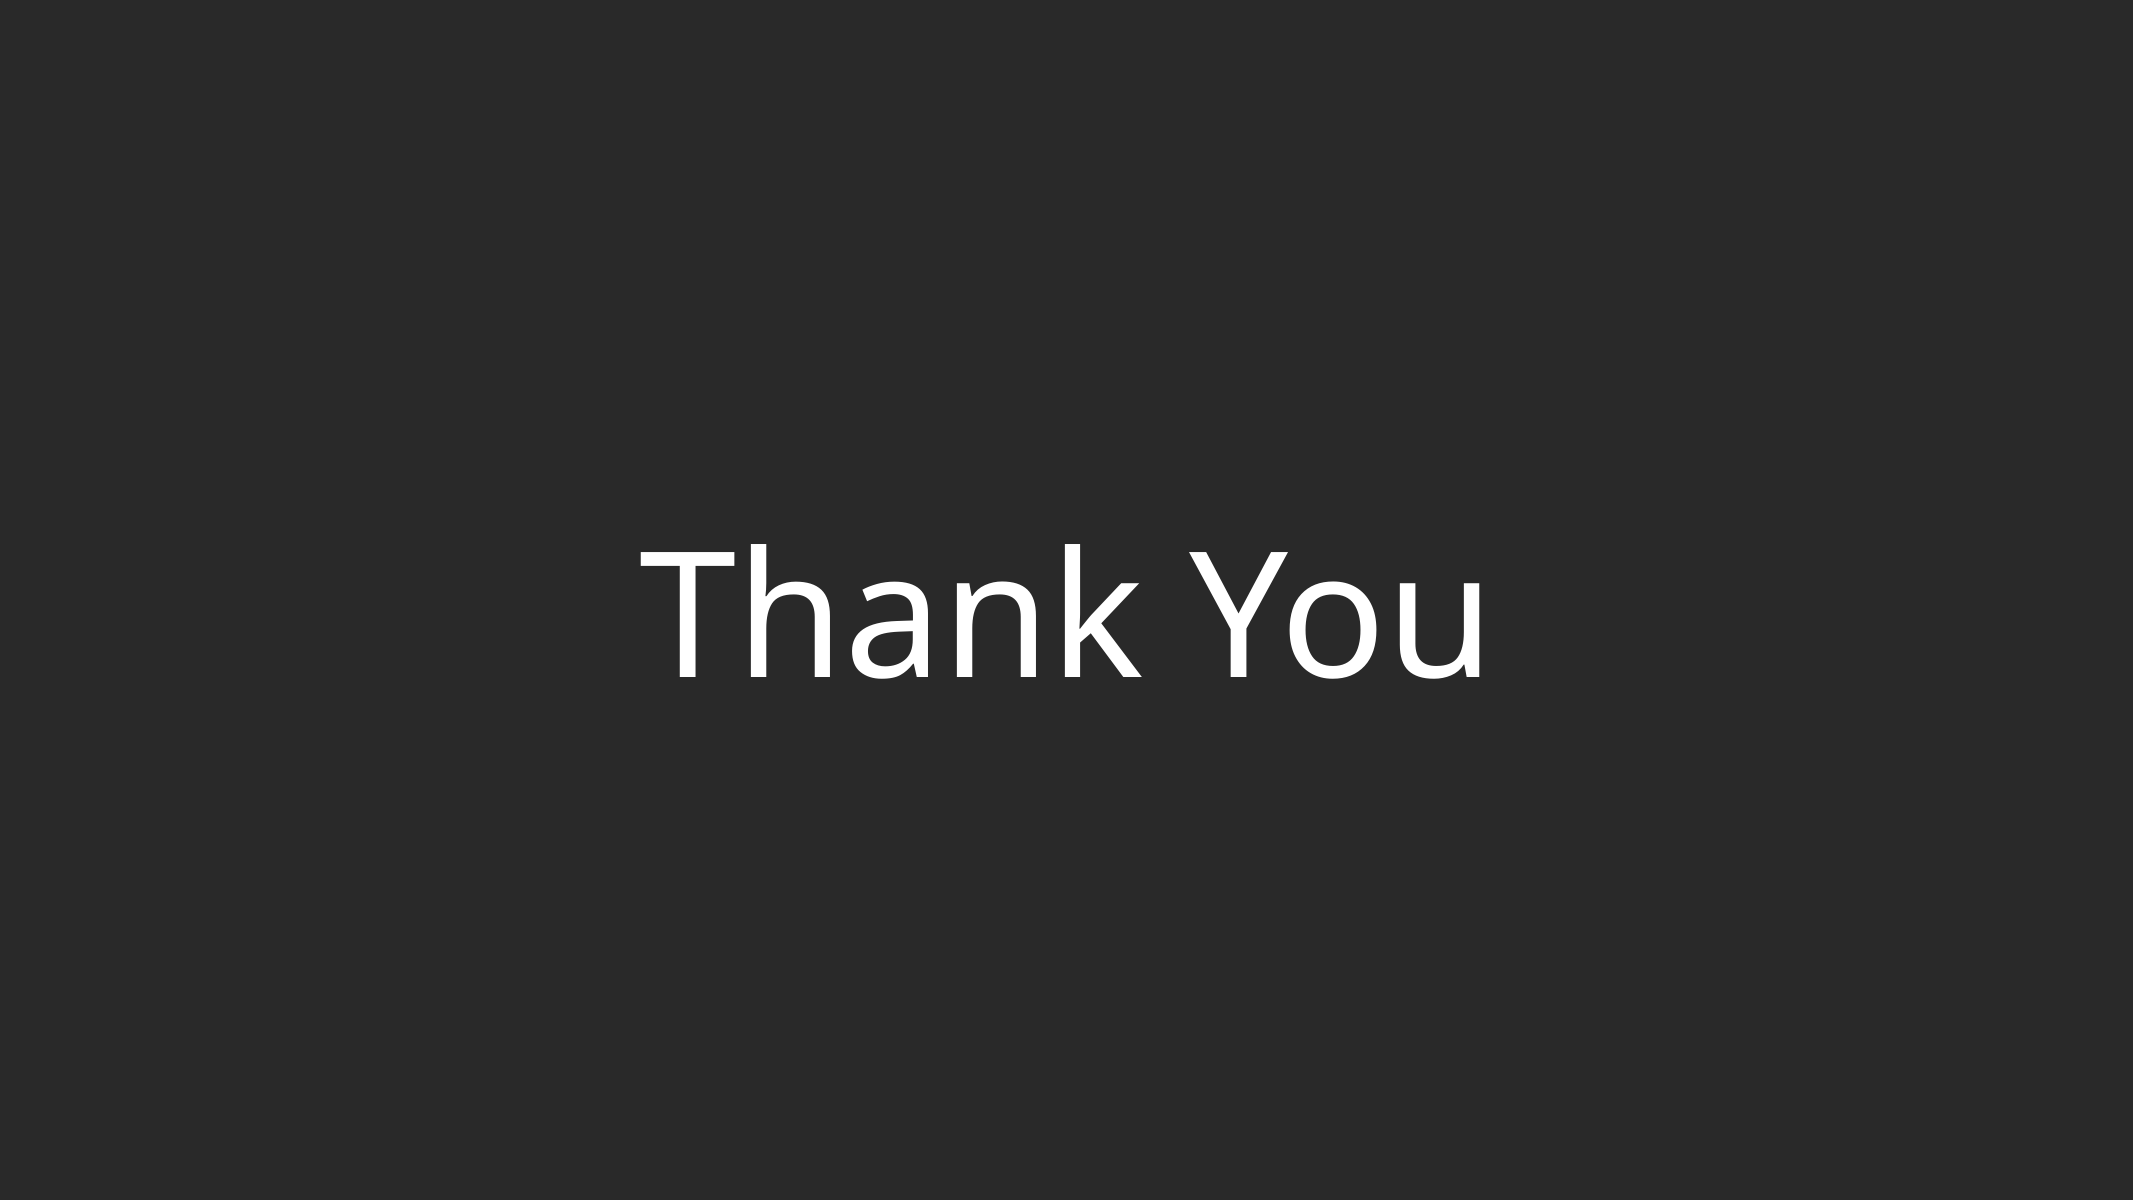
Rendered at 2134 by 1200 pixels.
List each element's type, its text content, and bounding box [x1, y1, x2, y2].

text_box Thank You [562, 467, 1572, 713]
